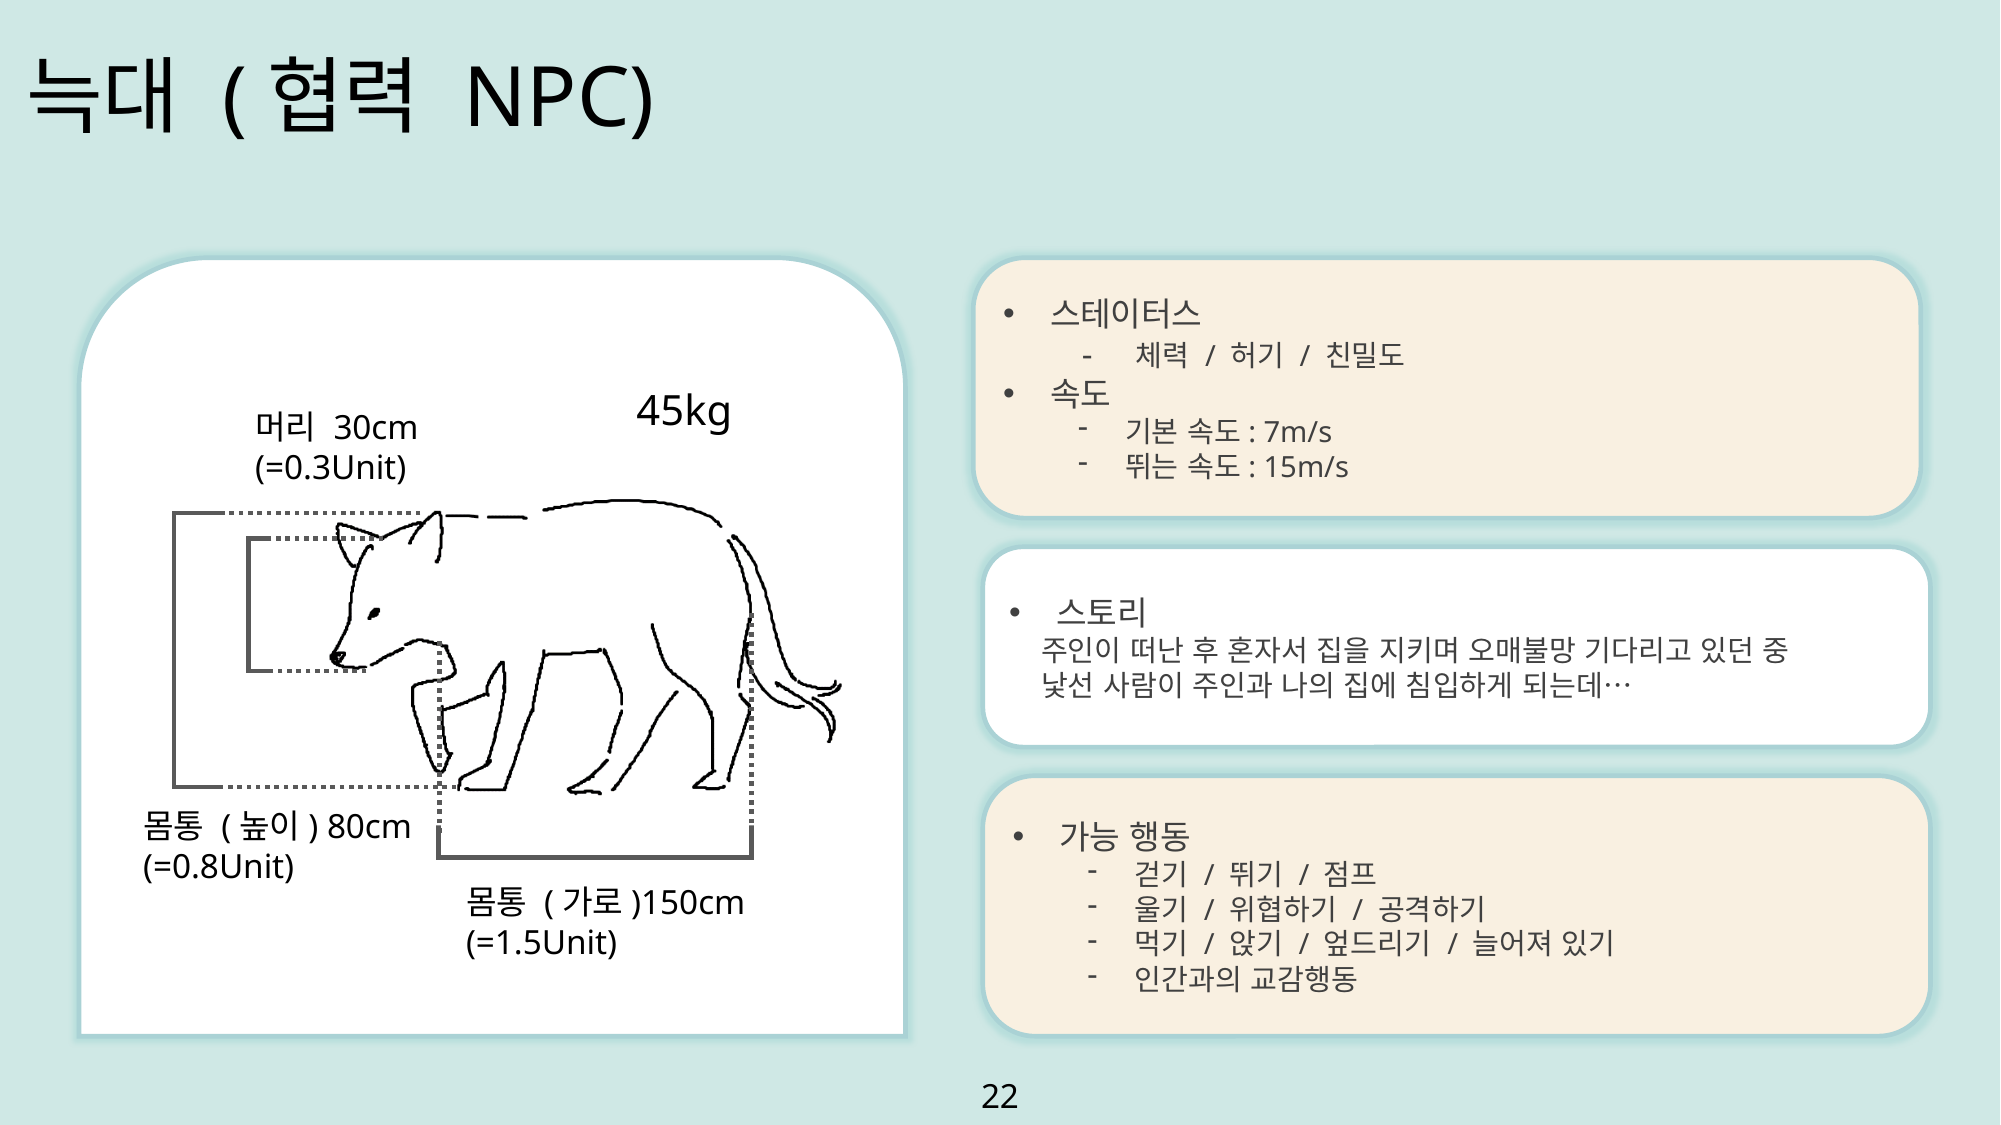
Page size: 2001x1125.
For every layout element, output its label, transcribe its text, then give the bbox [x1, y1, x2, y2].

text_box [438, 826, 753, 859]
text_box 머리 30cm (=0.3Unit) [240, 398, 434, 443]
text_box 몸통 (높이) 80cm (=0.8Unit) [128, 798, 427, 893]
picture [457, 484, 865, 823]
text_box 늑대 (협력 NPC) [11, 35, 670, 151]
text_box 스테이터스 - 체력 / 허기 / 친밀도 속도 기본 속도: 7m/s 뛰는 속도: 15m/s [972, 256, 1922, 520]
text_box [173, 443, 457, 840]
text_box 몸통 (가로)150cm (=1.5Unit) [451, 873, 760, 969]
text_box 가능 행동 걷기 / 뛰기 / 점프 울기 / 위협하기 / 공격하기 먹기 / 앉기 / 엎드리기 / 늘어져 있기 인간과의 교감행동 [981, 774, 1932, 1038]
text_box 스토리 주인이 떠난 후 혼자서 집을 지키며 오매불망 기다리고 있던 중 낯선 사람이 주인과 나의 집에 침입하게 되는데… [981, 545, 1932, 749]
slide_number 22 [927, 1065, 1073, 1125]
text_box [77, 256, 907, 1038]
text_box 45kg [621, 375, 748, 441]
